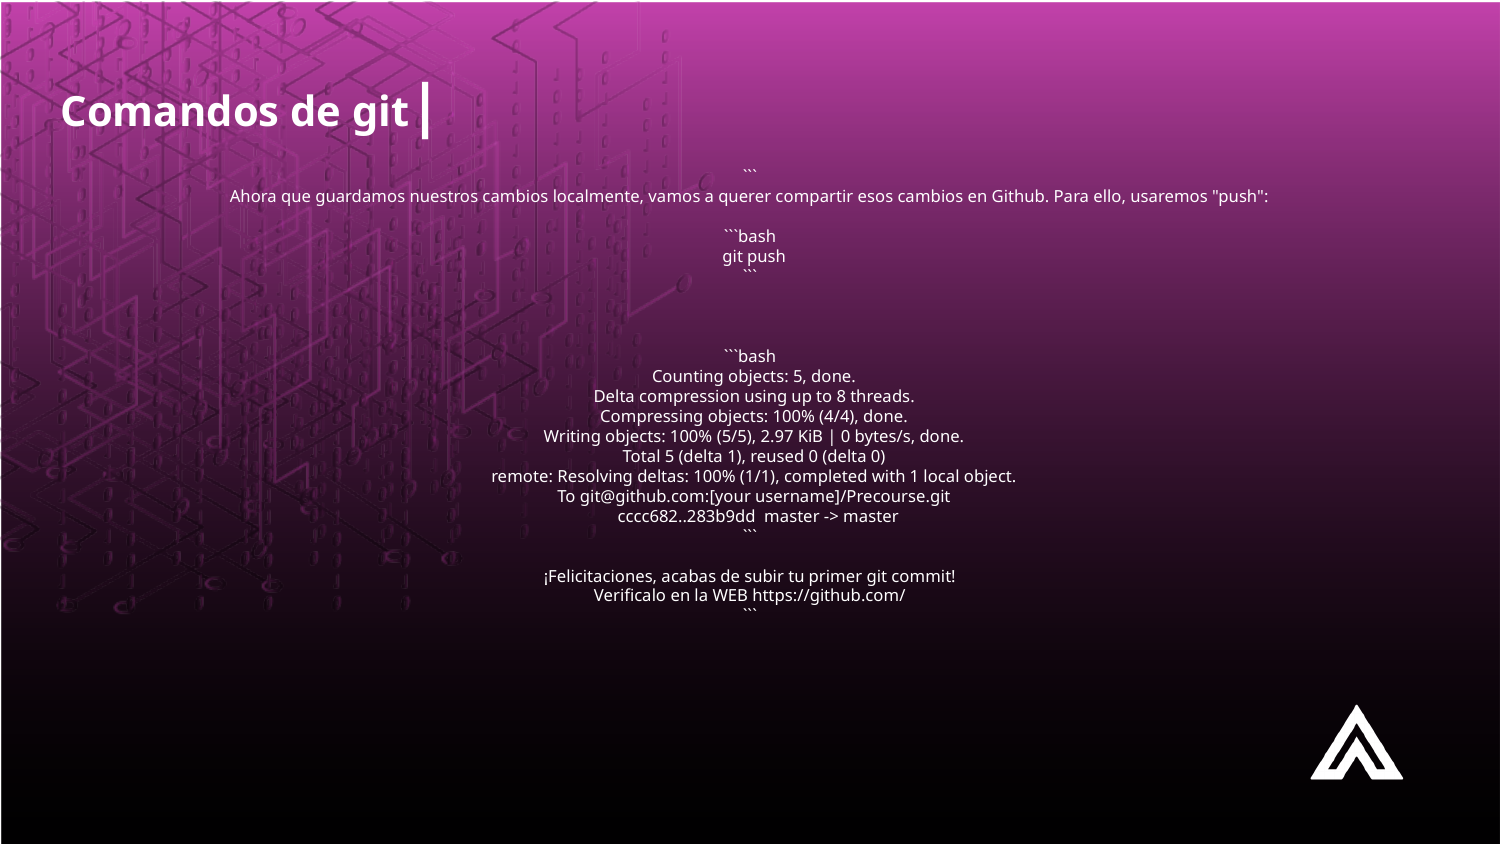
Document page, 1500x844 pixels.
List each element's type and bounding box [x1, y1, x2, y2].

text_box [0, 1, 1500, 844]
picture [1297, 692, 1407, 794]
